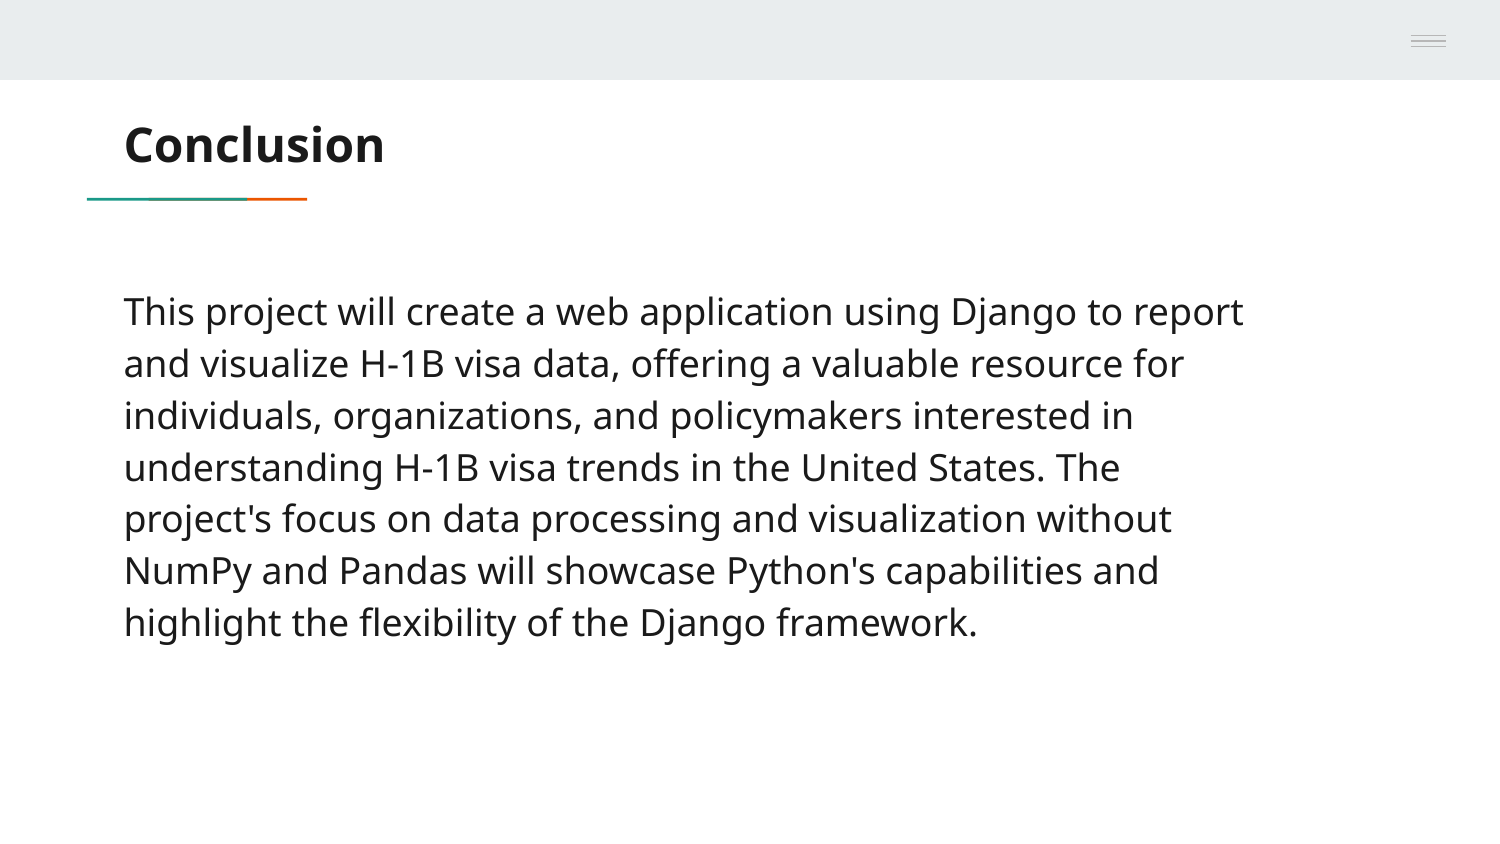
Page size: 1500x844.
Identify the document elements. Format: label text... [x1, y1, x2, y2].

title Conclusion [108, 99, 706, 193]
list This project will create a web application using Django to report and visualize H-1B visa data, offering a valuable resource for individuals, organizations, and policymakers interested in understanding H-1B visa trends in the United States. The project's focus on data processing and visualization without NumPy and Pandas will showcase Python's capabilities and highlight the flexibility of the Django framework. [108, 266, 1290, 688]
